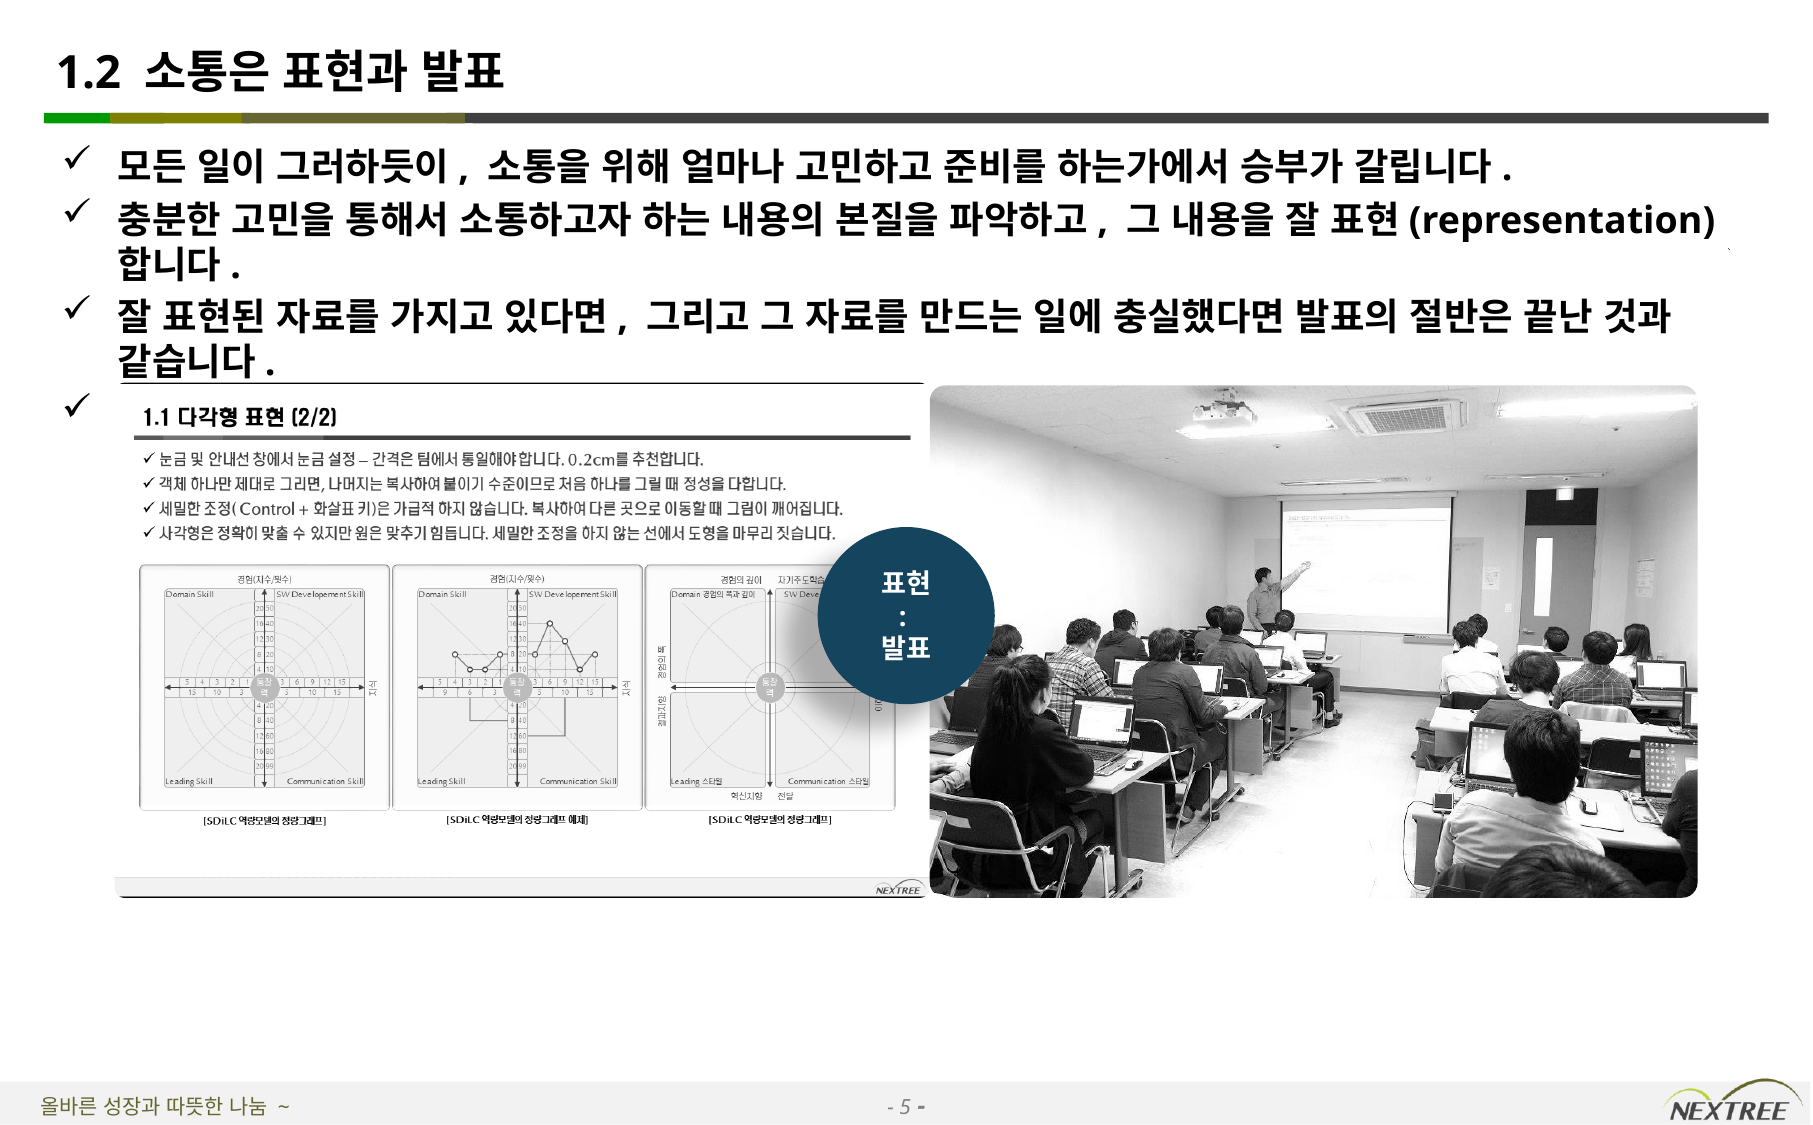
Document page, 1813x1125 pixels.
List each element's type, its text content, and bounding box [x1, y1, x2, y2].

picture [1662, 1078, 1804, 1122]
list 모든 일이 그러하듯이, 소통을 위해 얼마나 고민하고 준비를 하는가에서 승부가 갈립니다. 충분한 고민을 통해서 소통하고자 하는 내용의 본질을 파악하고, 그 내용을 잘 표현(representation) 합니다. 잘 표현된 자료를 가지고 있다면, 그리고 그 자료를 만드는 일에 충실했다면 발표의 절반은 끝난 것과 같습니다. 발표에 필요한 기술은 생각보다 작습니다. 자료를 만드는 과정이 몇 배는 더 중요합니다. [55, 137, 1757, 292]
title 1.2 소통은 표현과 발표 [55, 22, 1557, 118]
picture [114, 382, 1698, 899]
